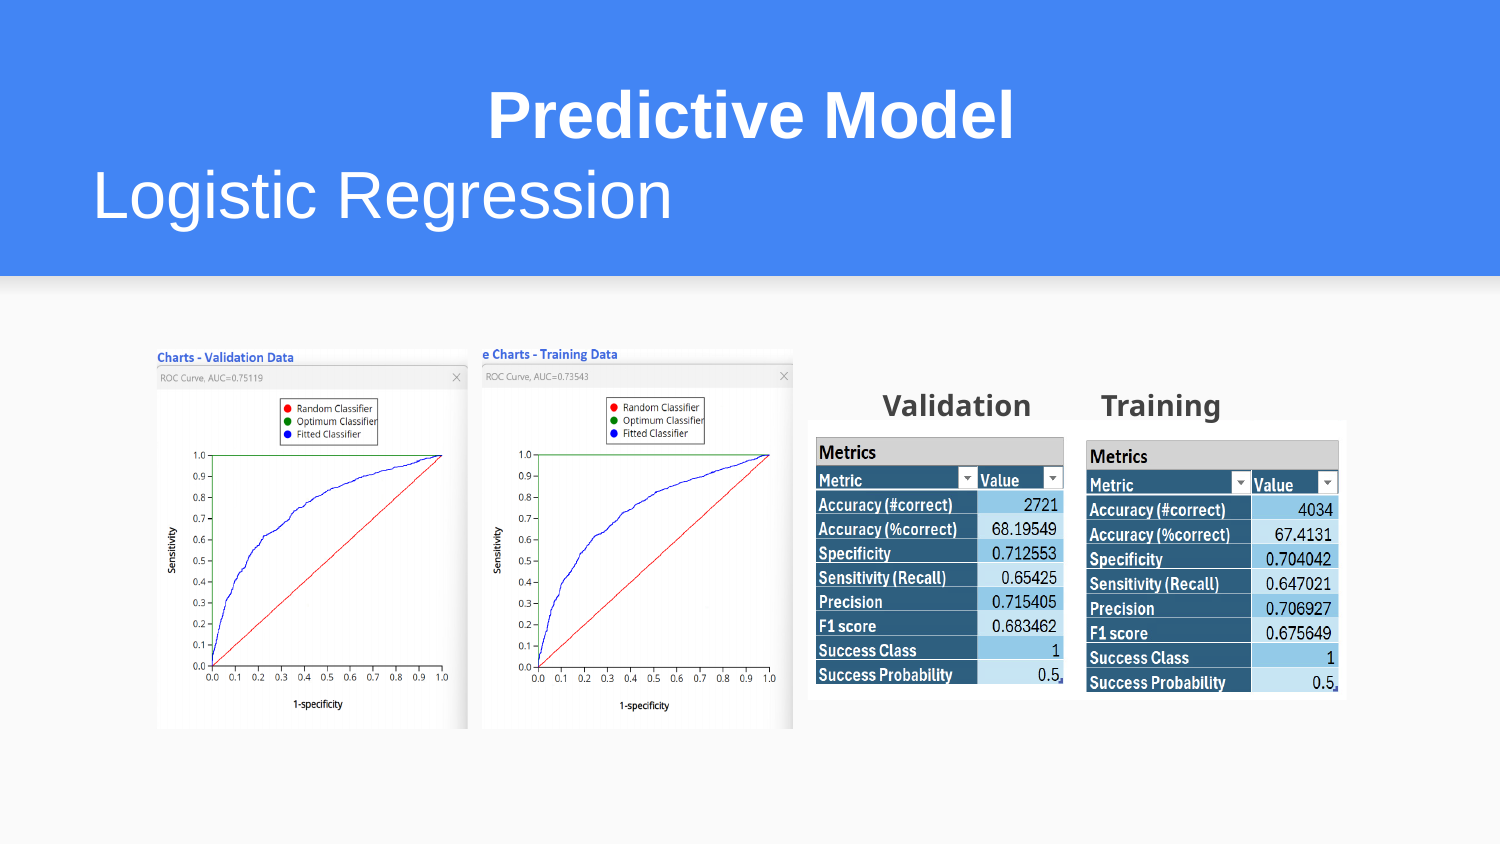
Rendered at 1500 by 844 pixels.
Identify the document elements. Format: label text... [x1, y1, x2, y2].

list Validation [867, 366, 1071, 409]
picture [481, 349, 794, 729]
list Training [1085, 366, 1289, 409]
title Predictive Model Logistic Regression [77, 121, 1427, 248]
picture [156, 349, 468, 729]
picture [807, 420, 1347, 700]
